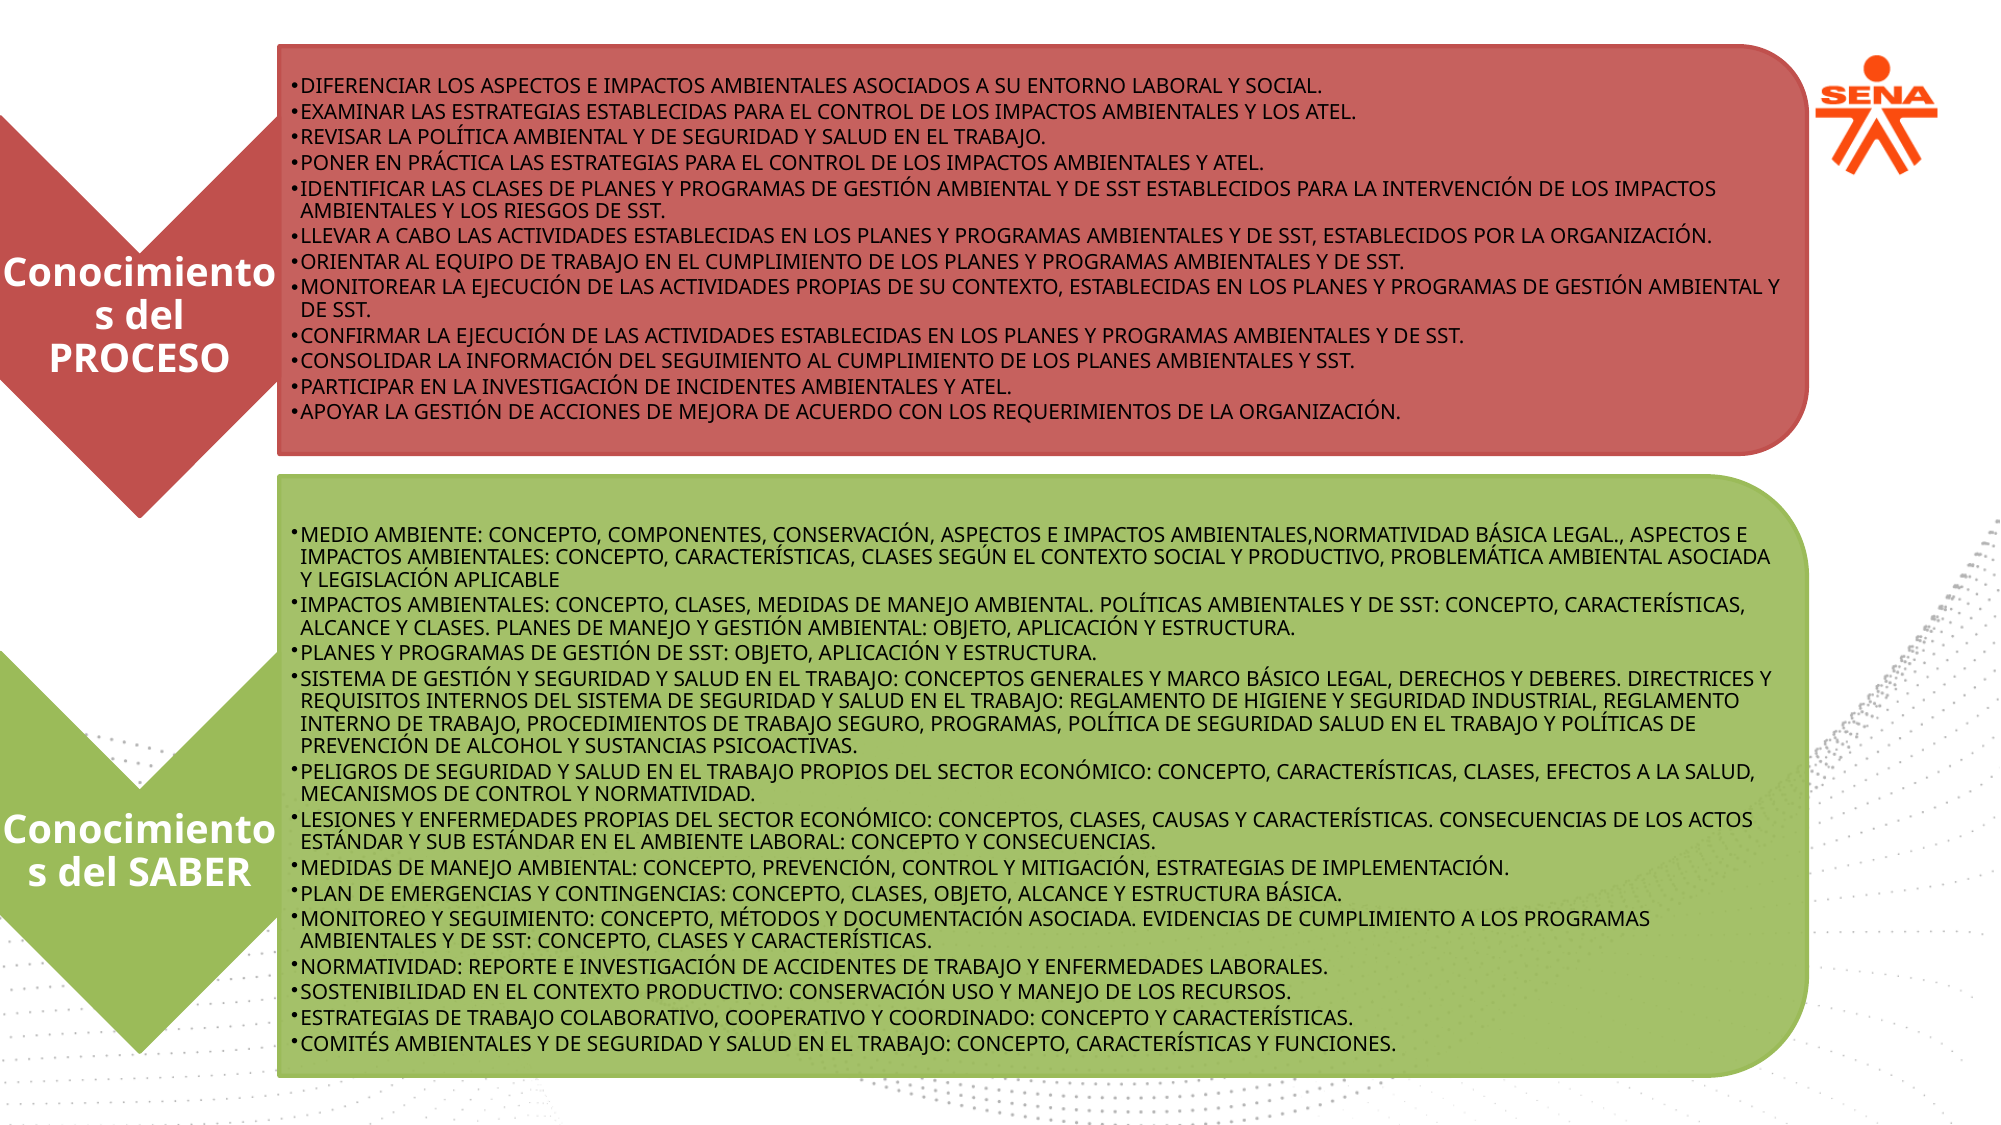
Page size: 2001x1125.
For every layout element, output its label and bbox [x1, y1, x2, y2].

text_box [0, 39, 1808, 1086]
picture [0, 0, 2000, 1125]
